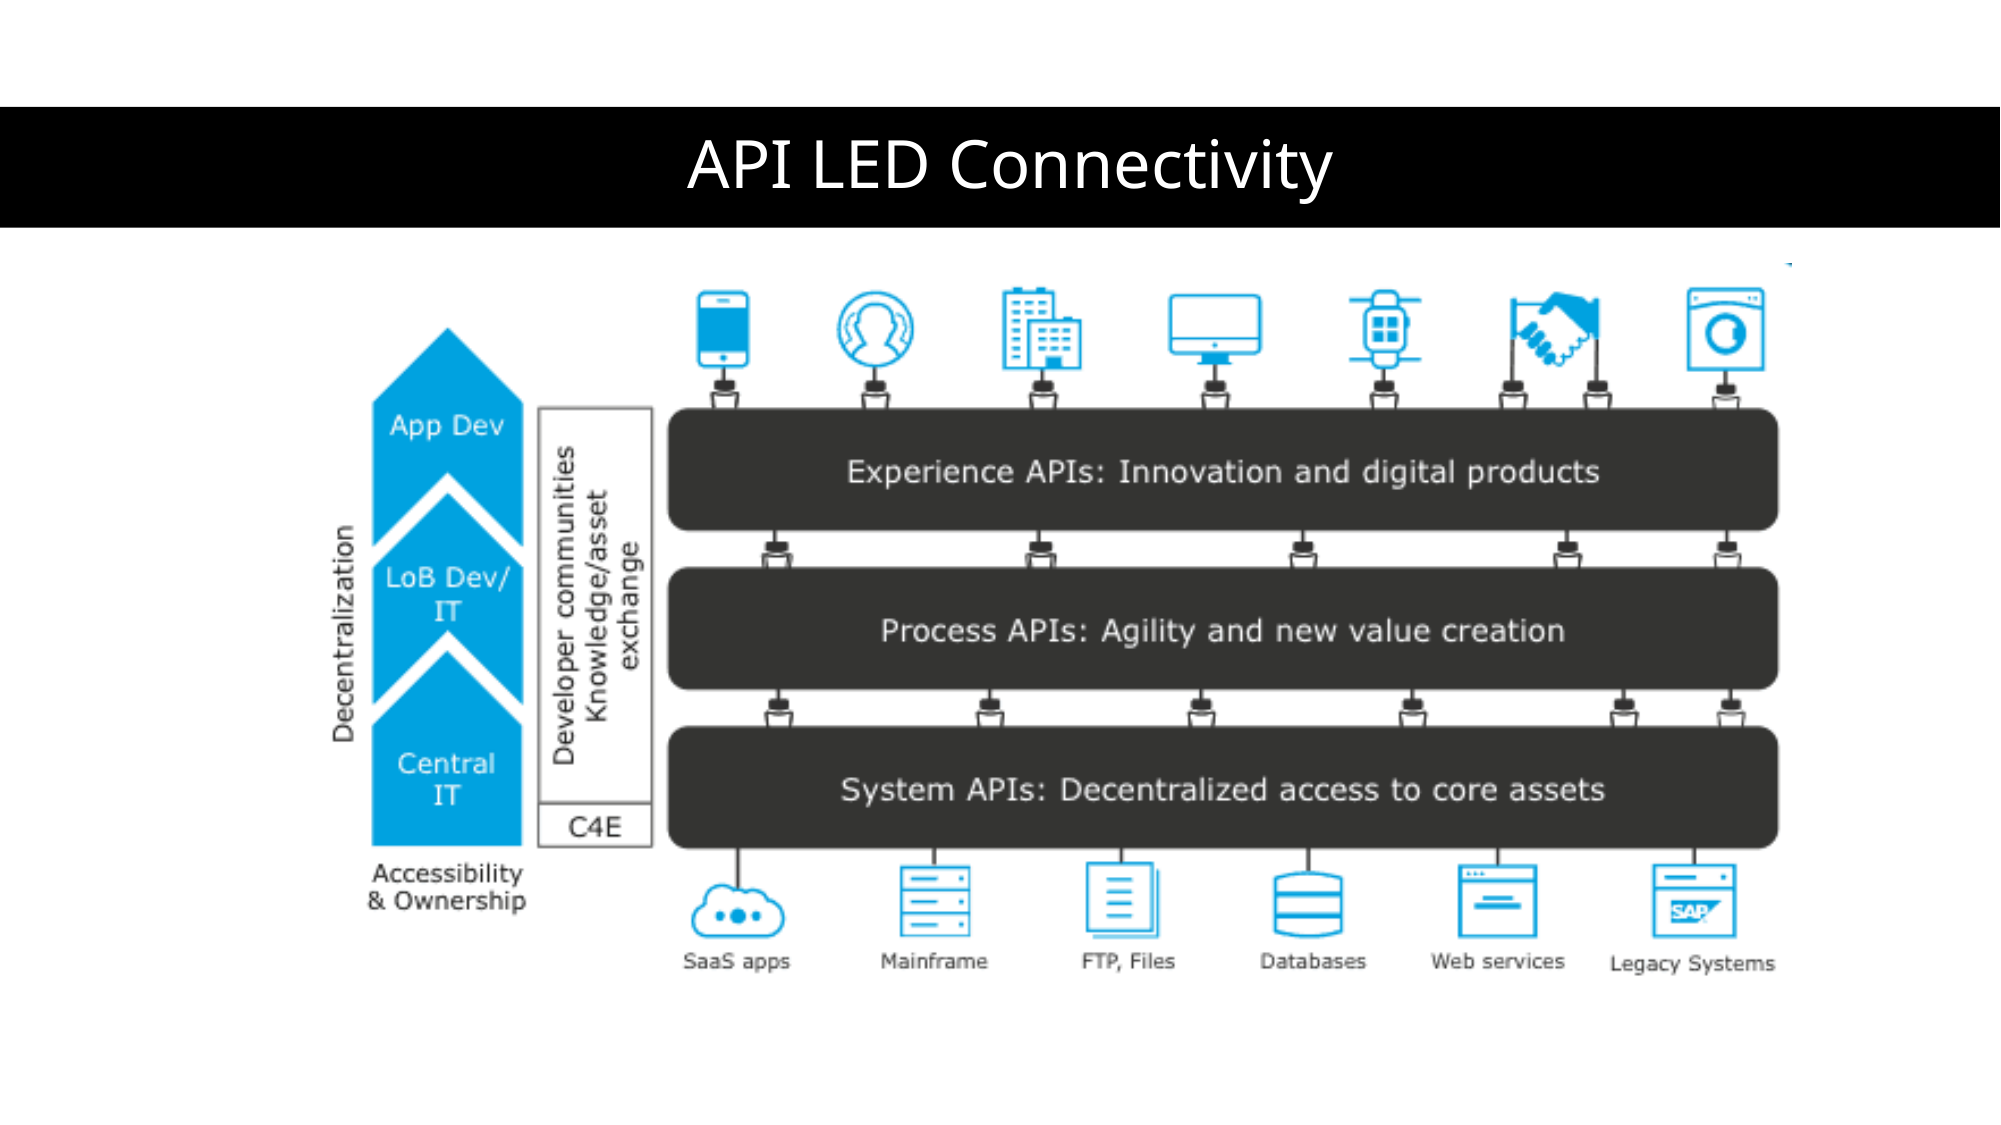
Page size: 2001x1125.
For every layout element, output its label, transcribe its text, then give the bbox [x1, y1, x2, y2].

text_box [0, 106, 2000, 229]
title API LED Connectivity [91, 105, 1931, 228]
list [311, 263, 1792, 985]
